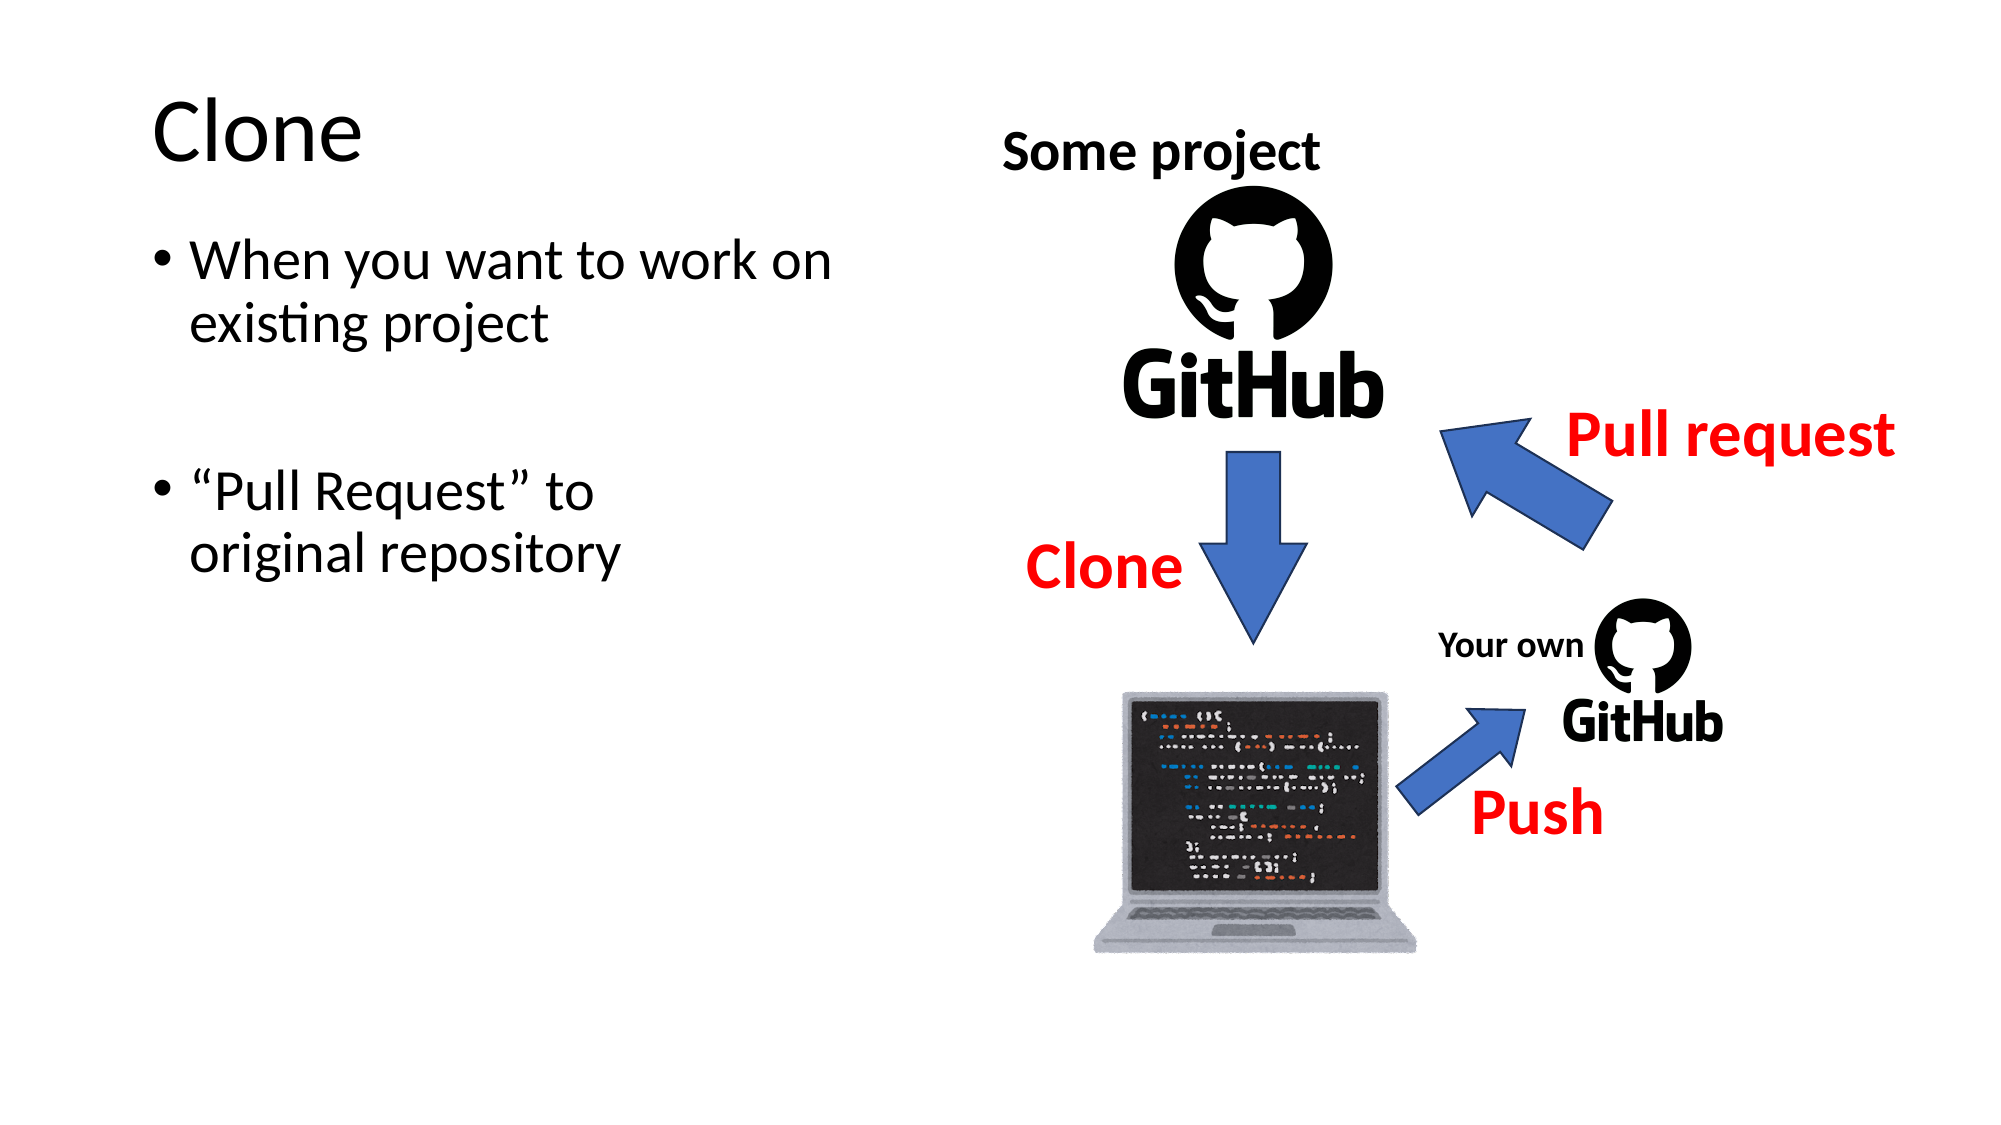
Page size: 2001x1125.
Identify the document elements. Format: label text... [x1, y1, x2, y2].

text_box Clone [1012, 514, 1199, 610]
text_box [1423, 707, 1518, 813]
picture [1512, 596, 1774, 744]
text_box [1199, 450, 1309, 646]
title Clone [137, 59, 1863, 205]
text_box [1439, 417, 1614, 552]
picture [1040, 182, 1467, 422]
text_box Some project [987, 104, 1338, 190]
picture [1083, 673, 1423, 975]
list When you want to work on existing project “Pull Request” to original repository [137, 221, 1863, 1014]
text_box Pull request [1552, 382, 1912, 477]
text_box Your own [1423, 612, 1512, 672]
text_box Push [1456, 760, 1621, 856]
